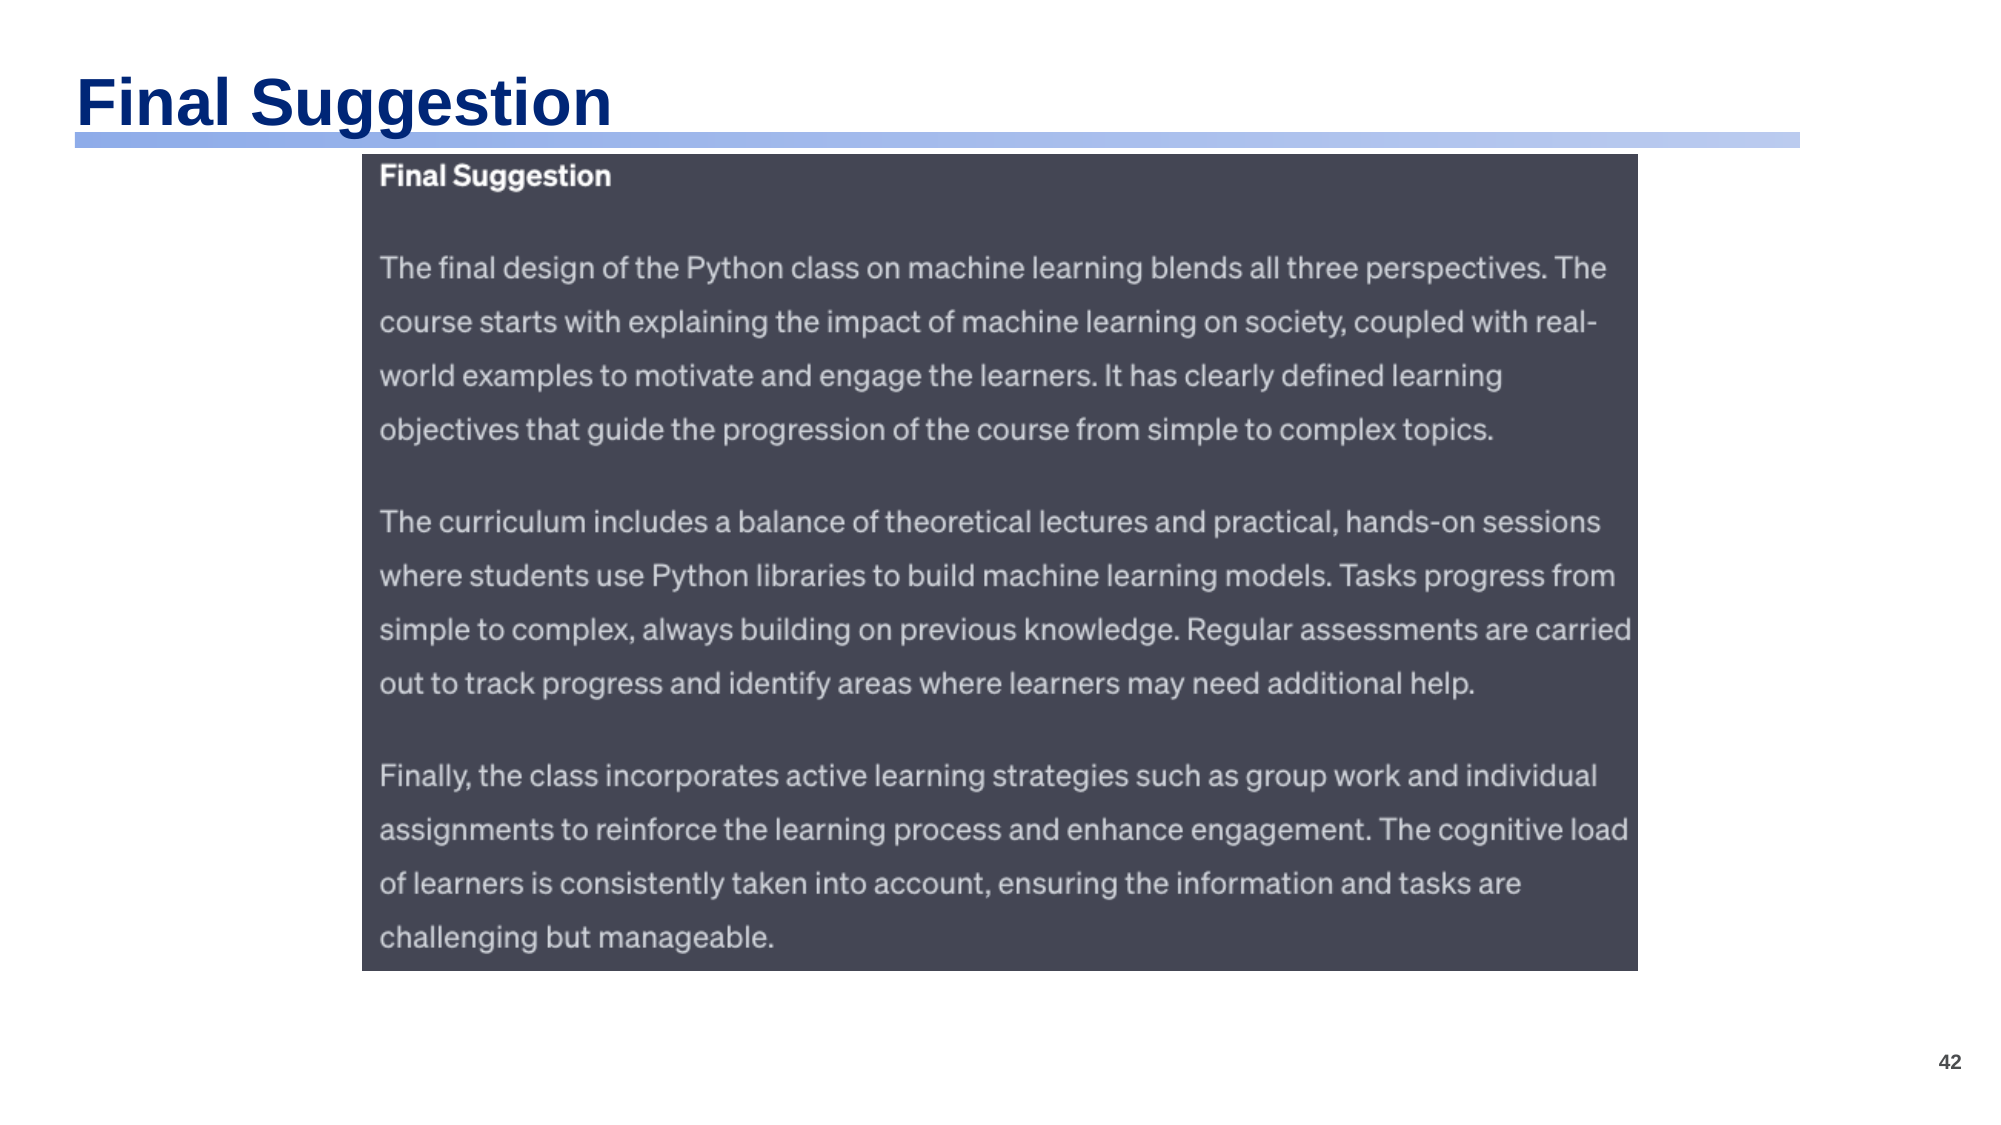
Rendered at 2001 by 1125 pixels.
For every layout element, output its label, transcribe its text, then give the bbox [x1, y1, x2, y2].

title Final Suggestion [76, 67, 1652, 118]
picture [362, 154, 1638, 971]
